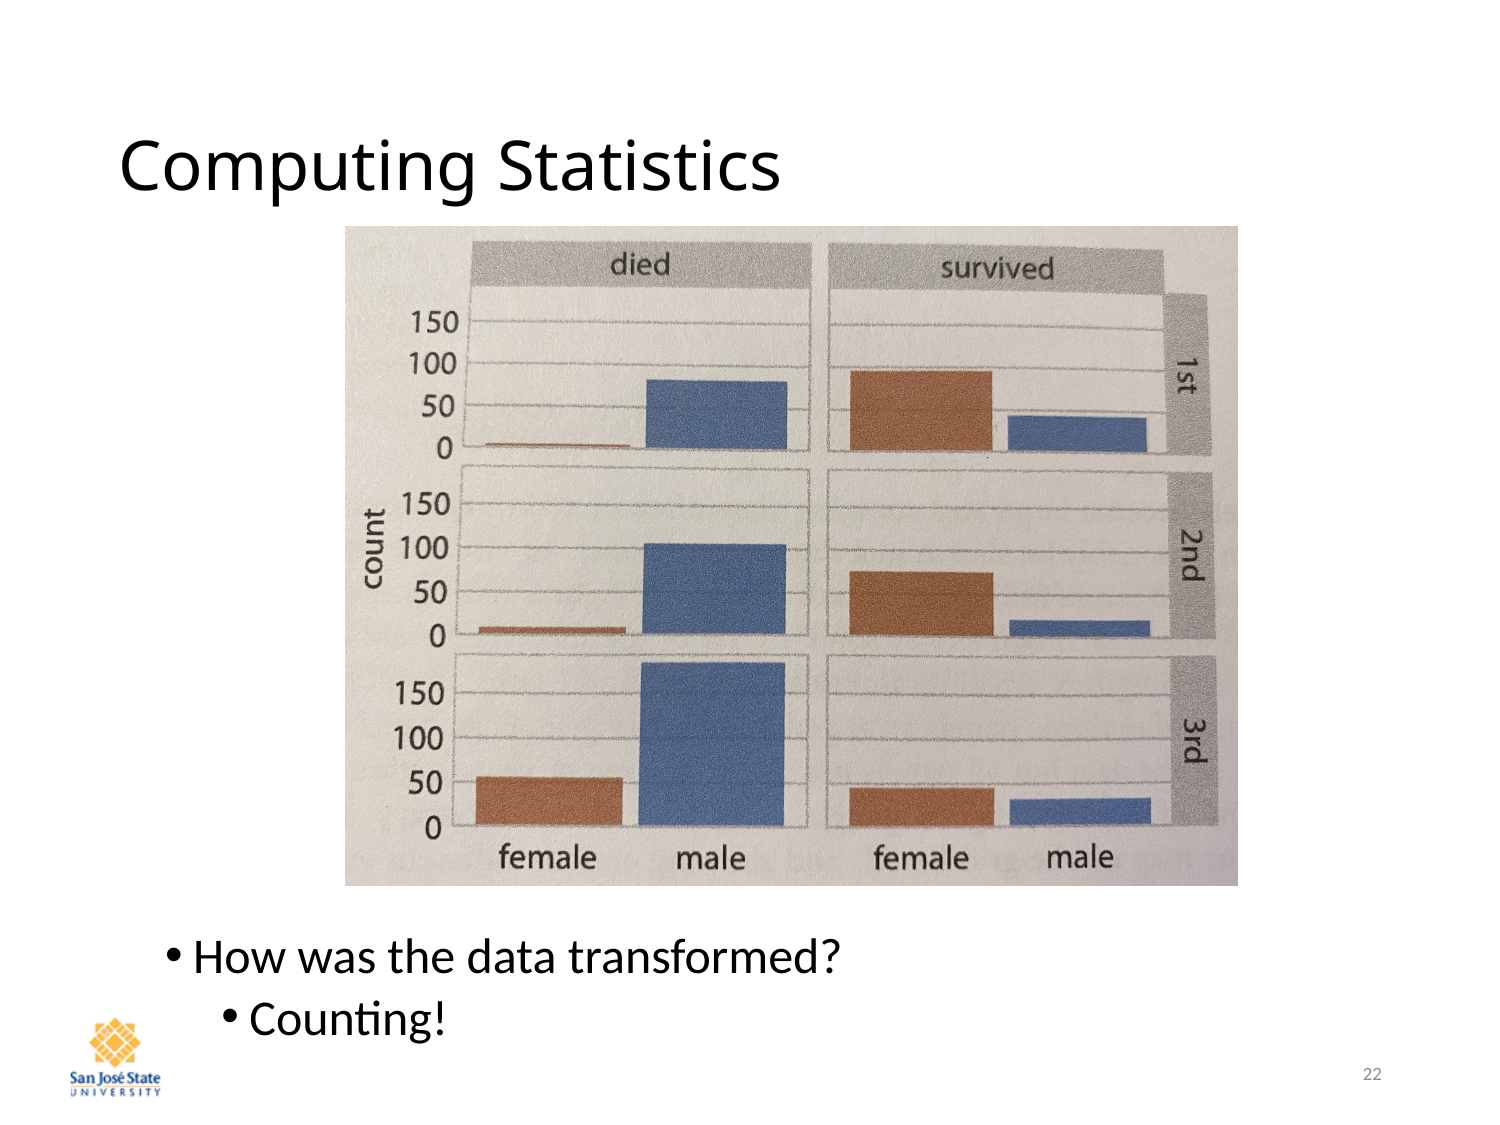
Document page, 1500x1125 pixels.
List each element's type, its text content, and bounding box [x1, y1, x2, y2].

picture [344, 226, 1238, 886]
picture [60, 1012, 166, 1112]
list How was the data transformed? Counting! [150, 922, 1427, 1066]
slide_number 22 [1059, 1066, 1397, 1103]
title Computing Statistics [103, 59, 1397, 278]
